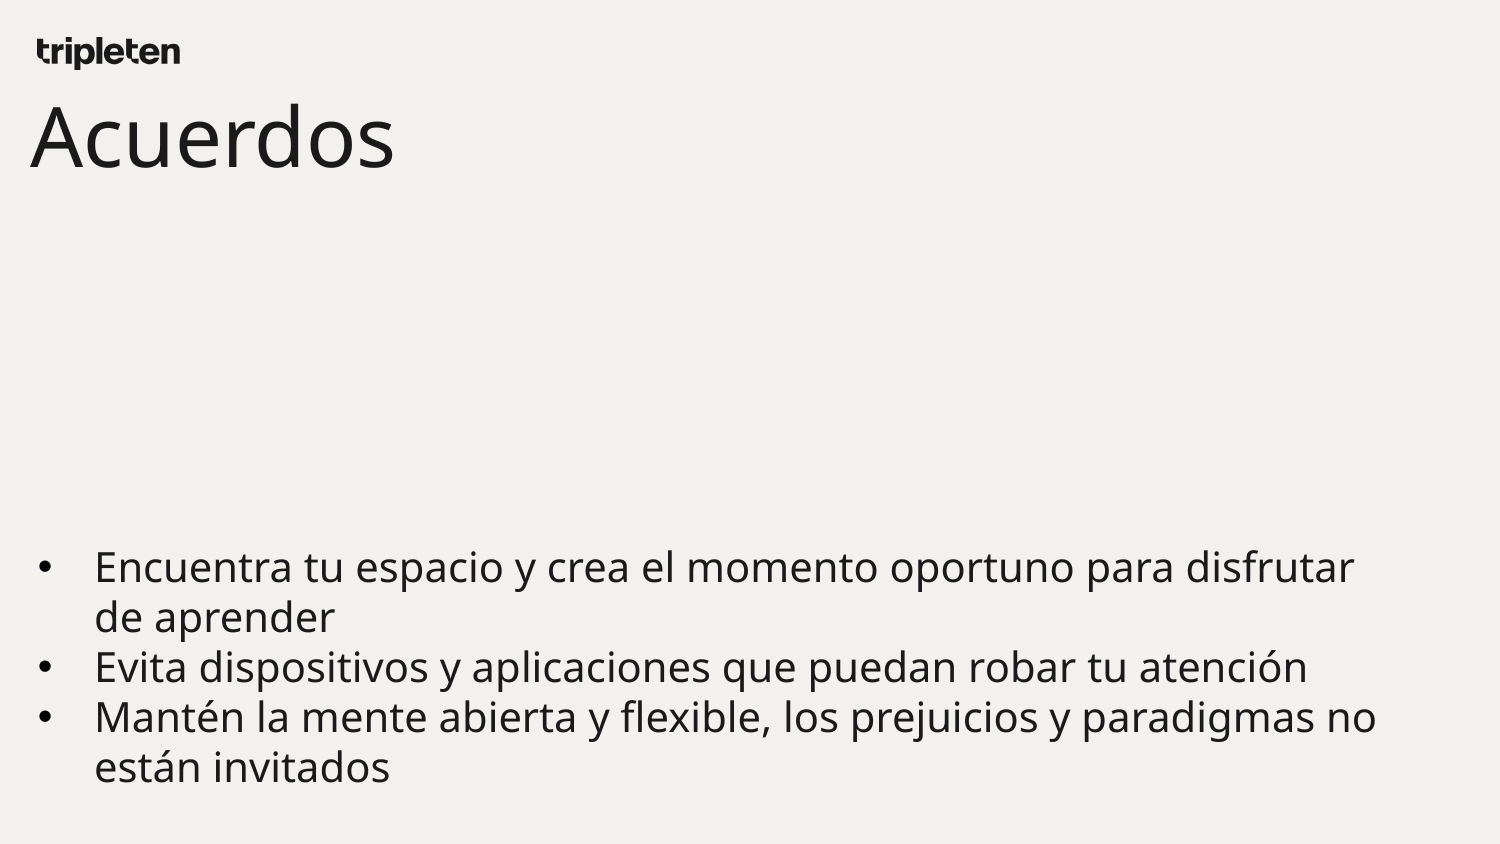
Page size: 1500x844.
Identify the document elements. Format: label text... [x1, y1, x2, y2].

subtitle Encuentra tu espacio y crea el momento oportuno para disfrutar de aprender Evita dispositivos y aplicaciones que puedan robar tu atención Mantén la mente abierta y flexible, los prejuicios y paradigmas no están invitados [22, 377, 1421, 807]
picture [37, 37, 180, 70]
title Acuerdos [15, 69, 1414, 241]
